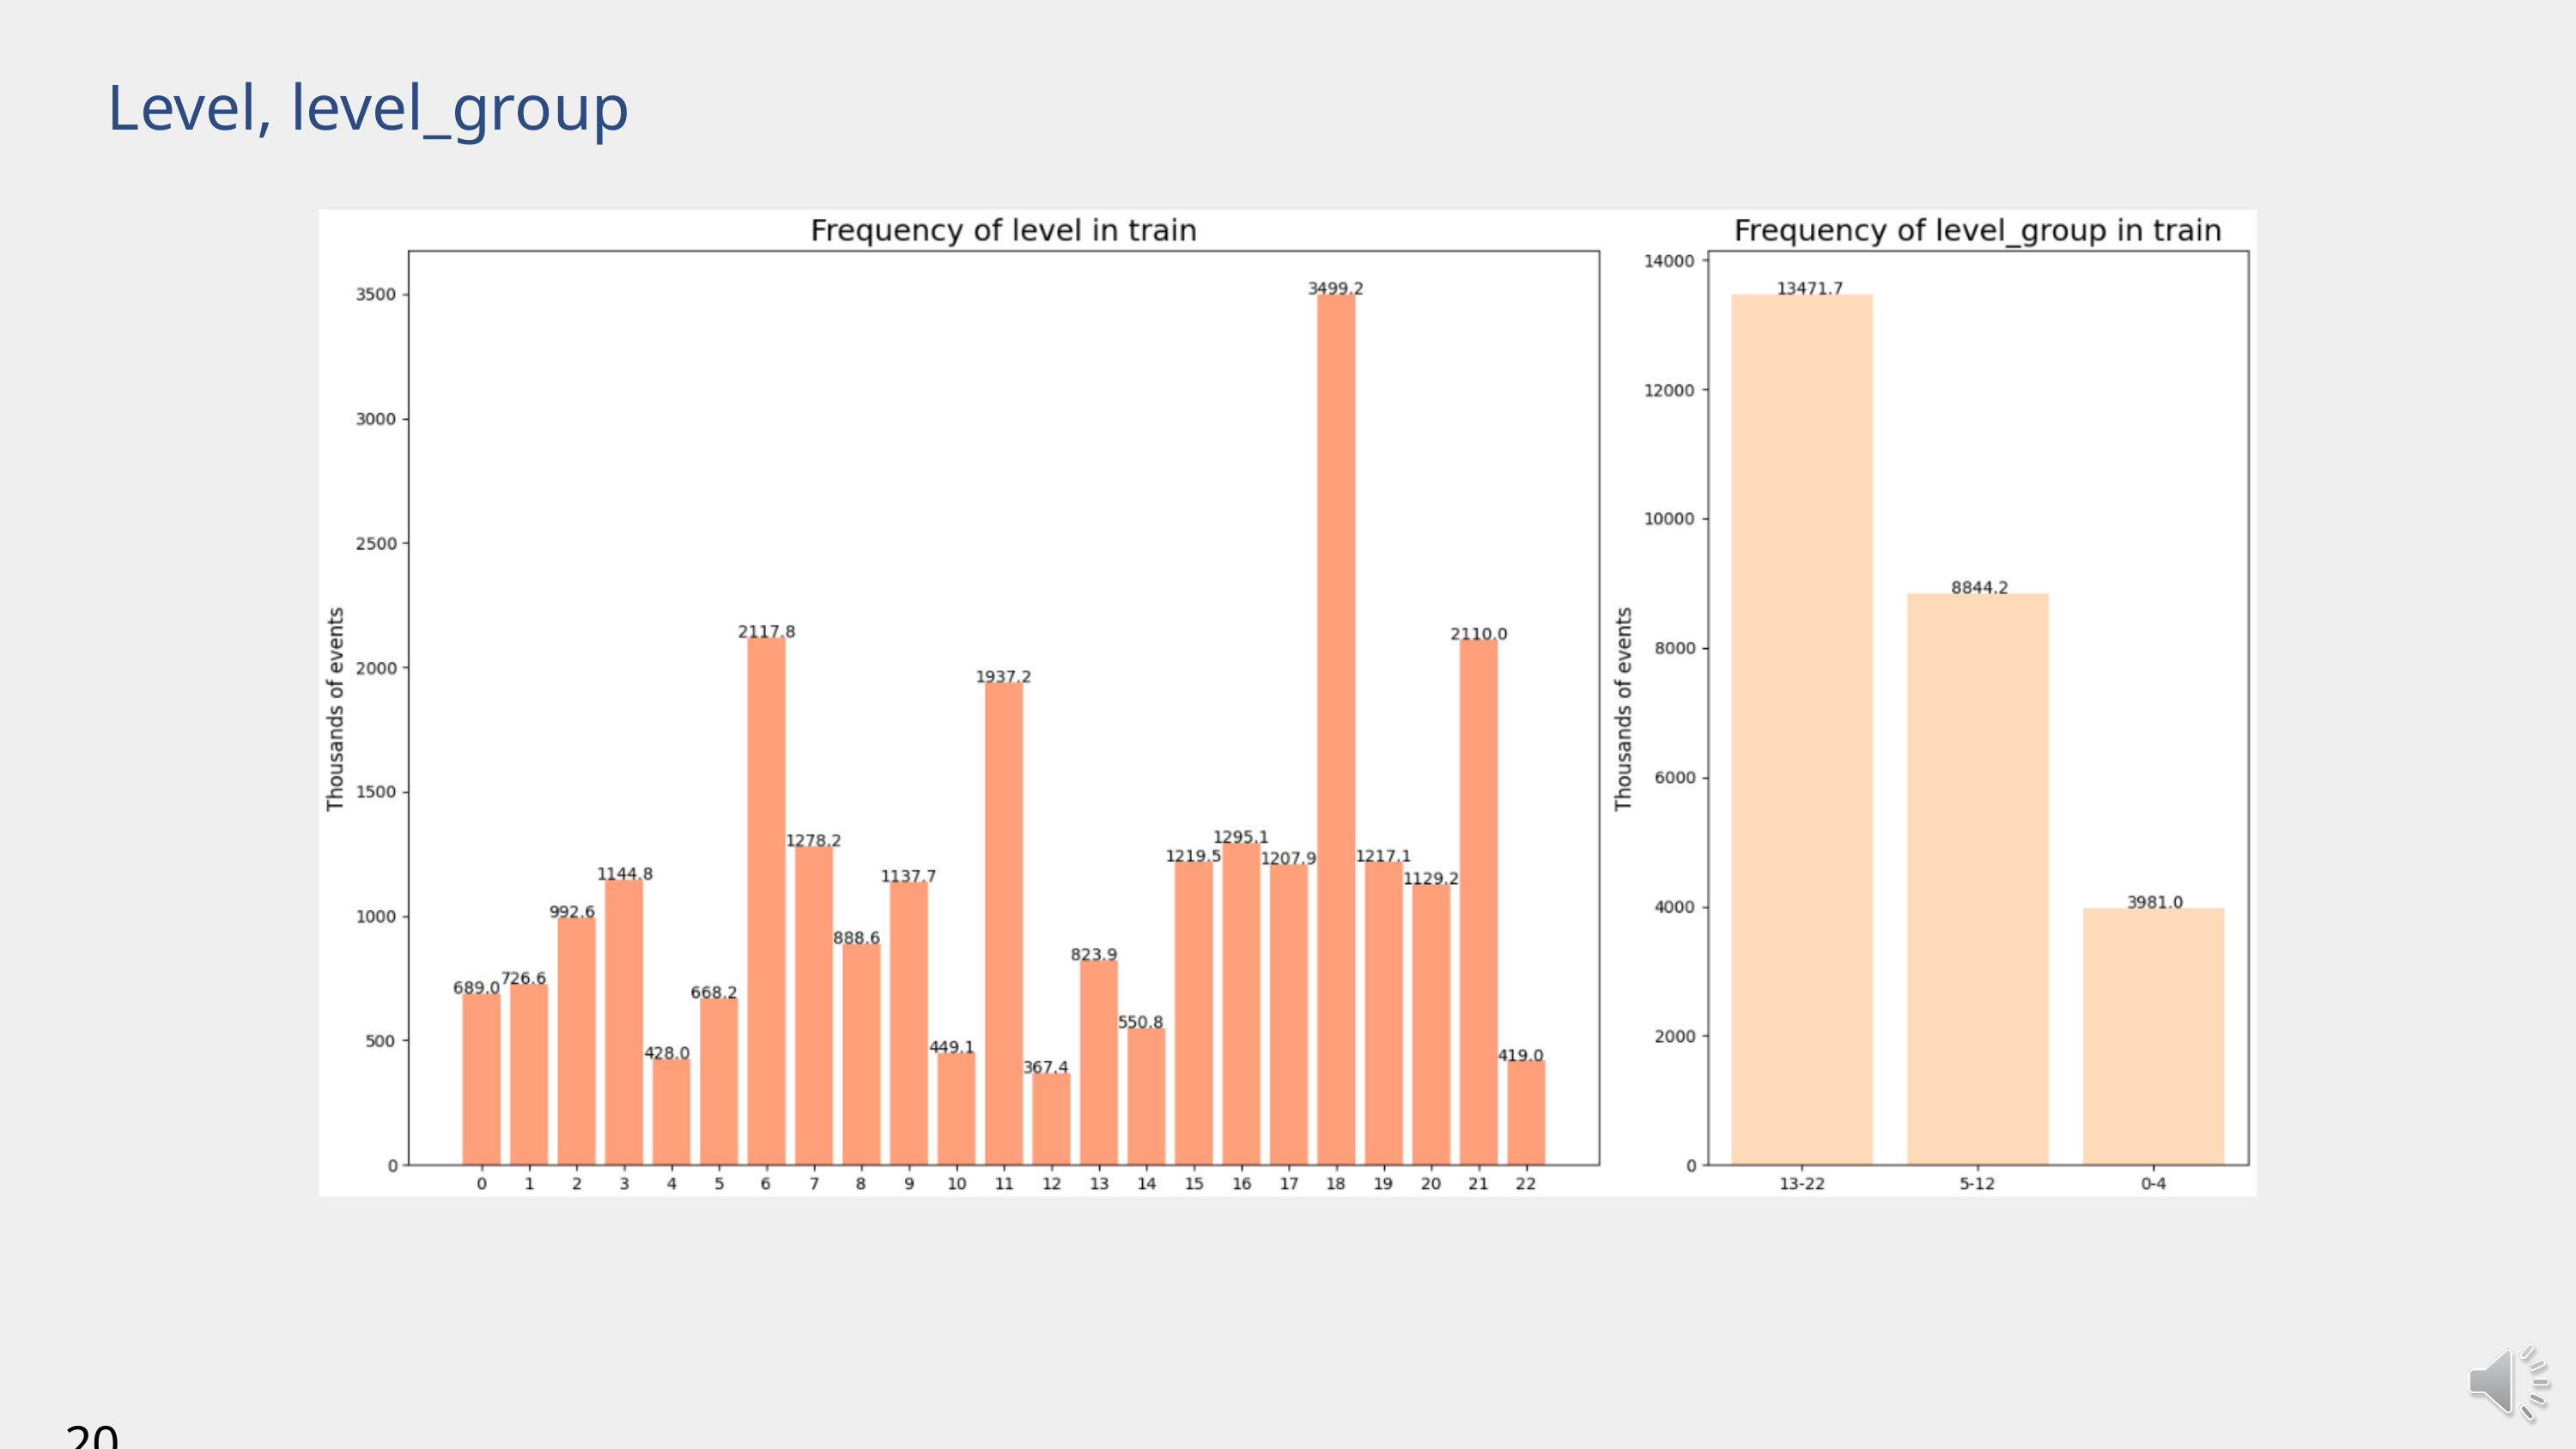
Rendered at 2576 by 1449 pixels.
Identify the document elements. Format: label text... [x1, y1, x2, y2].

picture [2468, 1341, 2555, 1428]
text_box Level, level_group [0, 43, 738, 143]
text_box 20. [0, 1389, 198, 1449]
text_box [319, 209, 2257, 1197]
